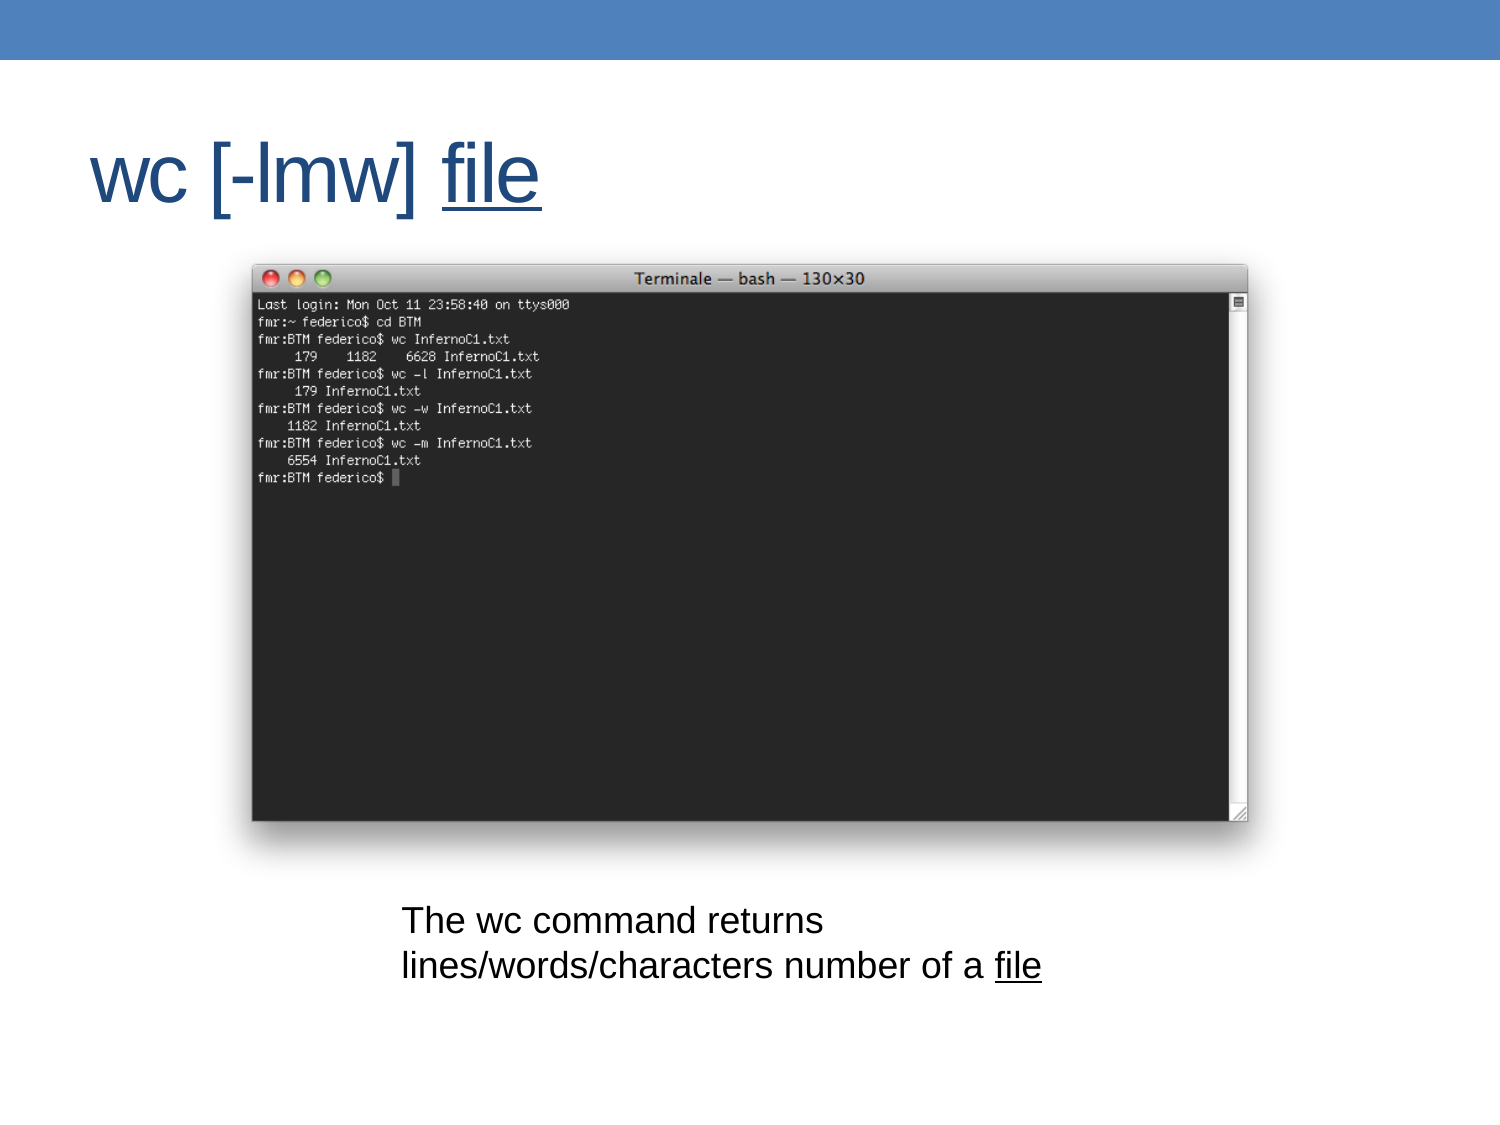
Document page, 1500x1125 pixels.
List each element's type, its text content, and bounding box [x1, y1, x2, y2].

title wc [-lmw] file [75, 87, 1425, 250]
text_box The wc command returns lines/words/characters number of a file [401, 897, 1099, 1026]
picture [203, 234, 1297, 889]
